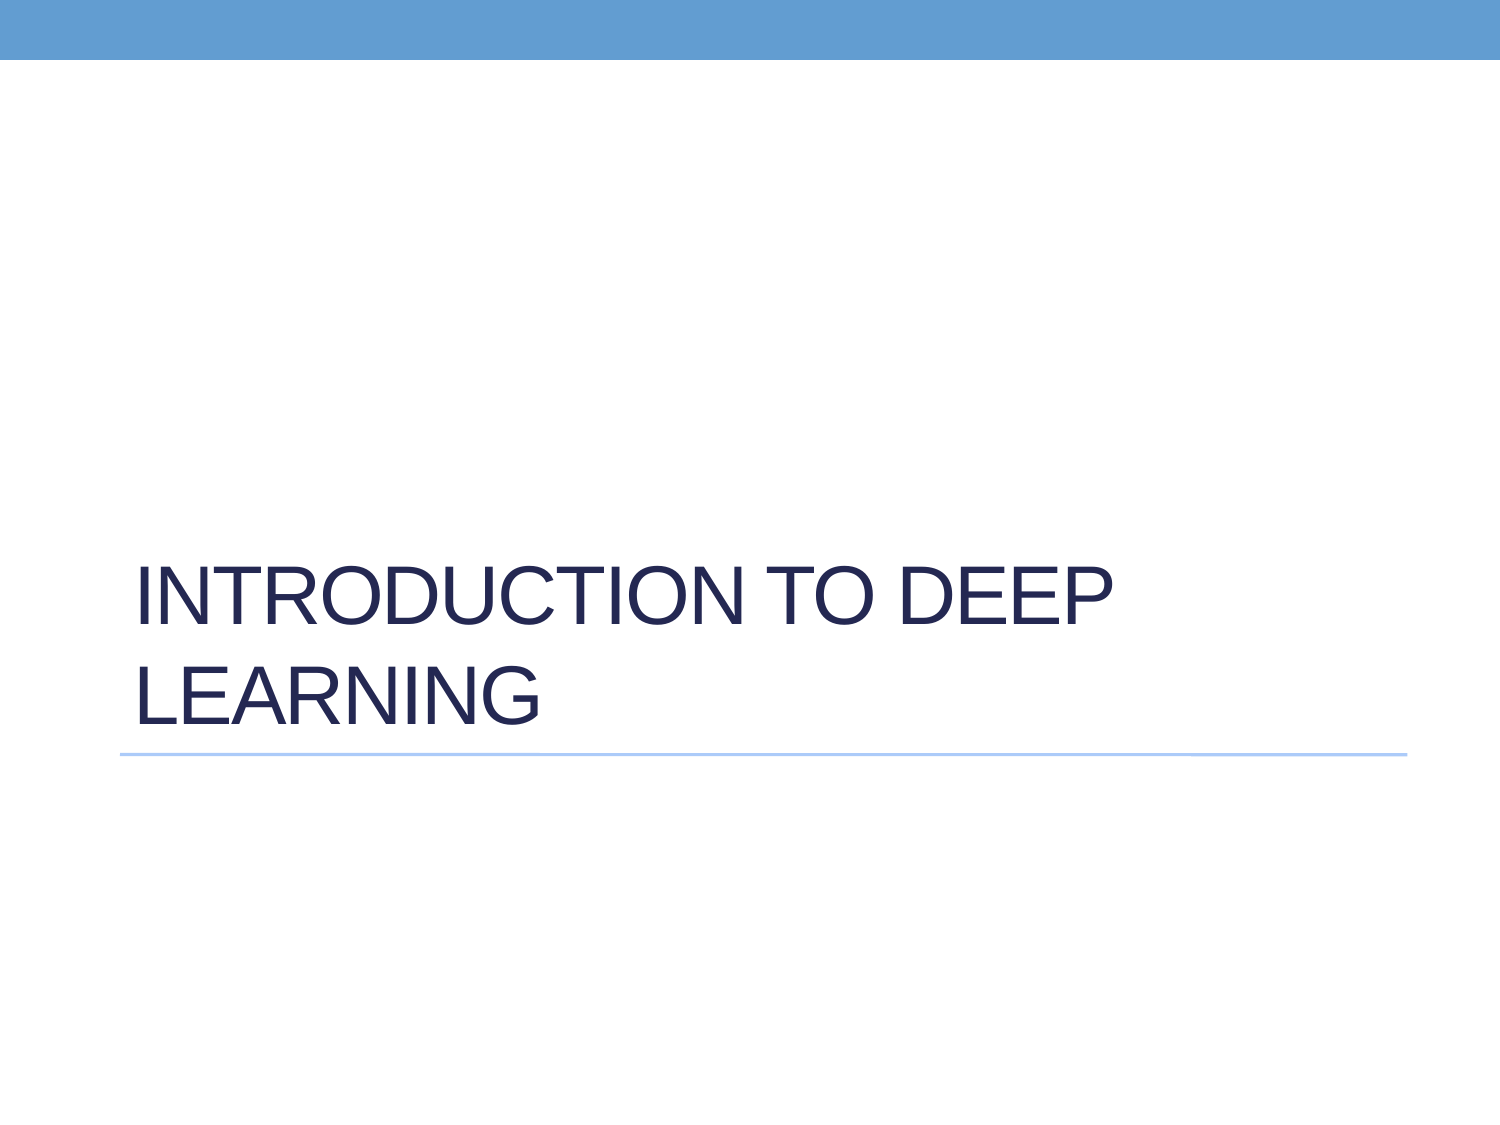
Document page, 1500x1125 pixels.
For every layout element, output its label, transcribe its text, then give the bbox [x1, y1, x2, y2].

title Introduction TO DEEP LEARNING [118, 387, 1394, 749]
